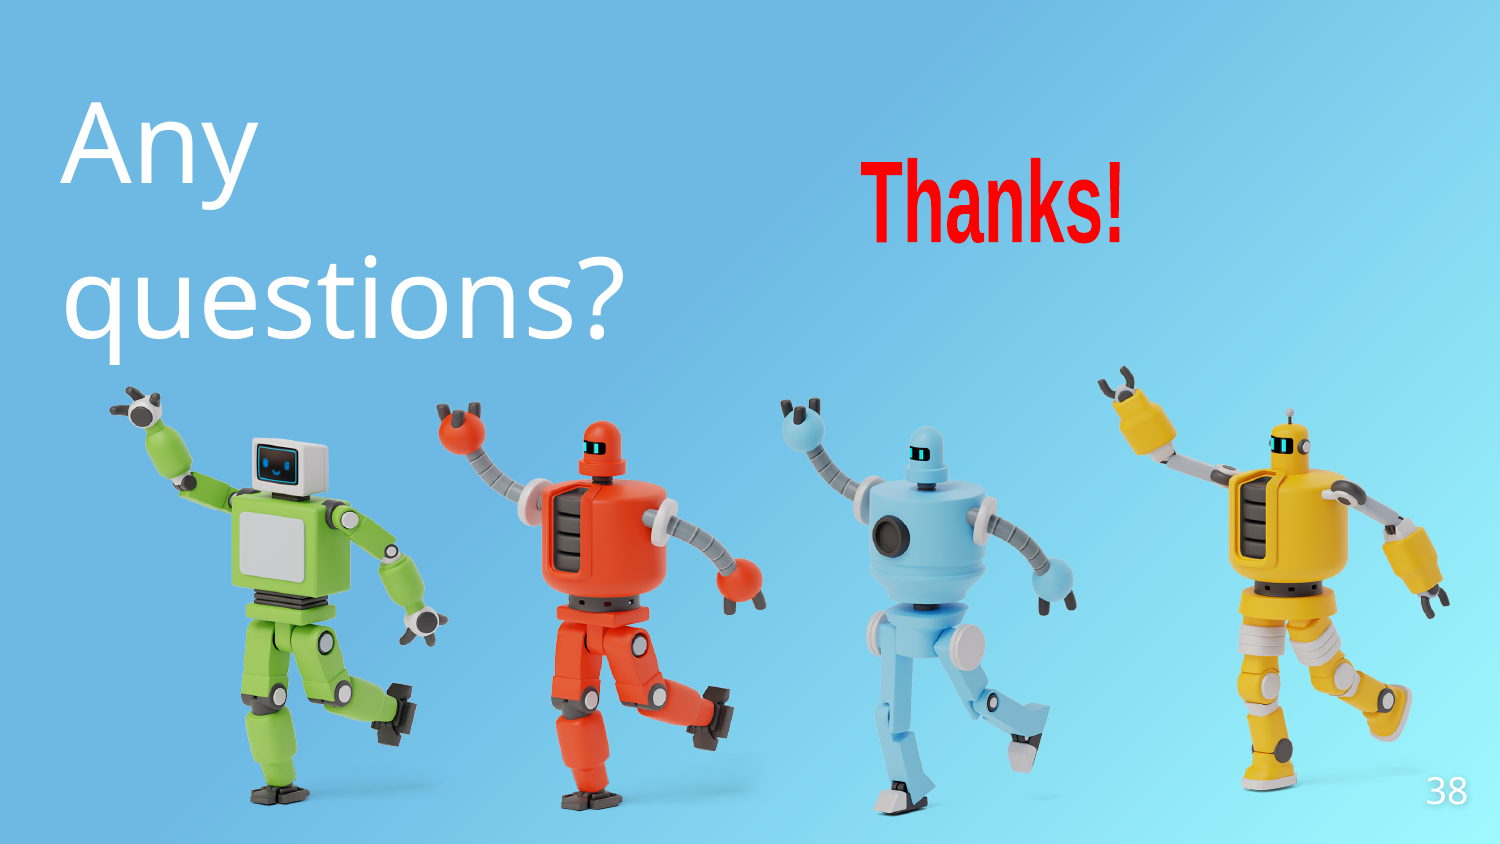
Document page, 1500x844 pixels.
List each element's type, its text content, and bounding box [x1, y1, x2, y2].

text_box Any questions? [60, 50, 655, 244]
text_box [109, 385, 462, 815]
picture [436, 401, 773, 822]
slide_number 38 [1378, 761, 1469, 814]
picture [779, 397, 1077, 817]
picture [1096, 365, 1450, 794]
